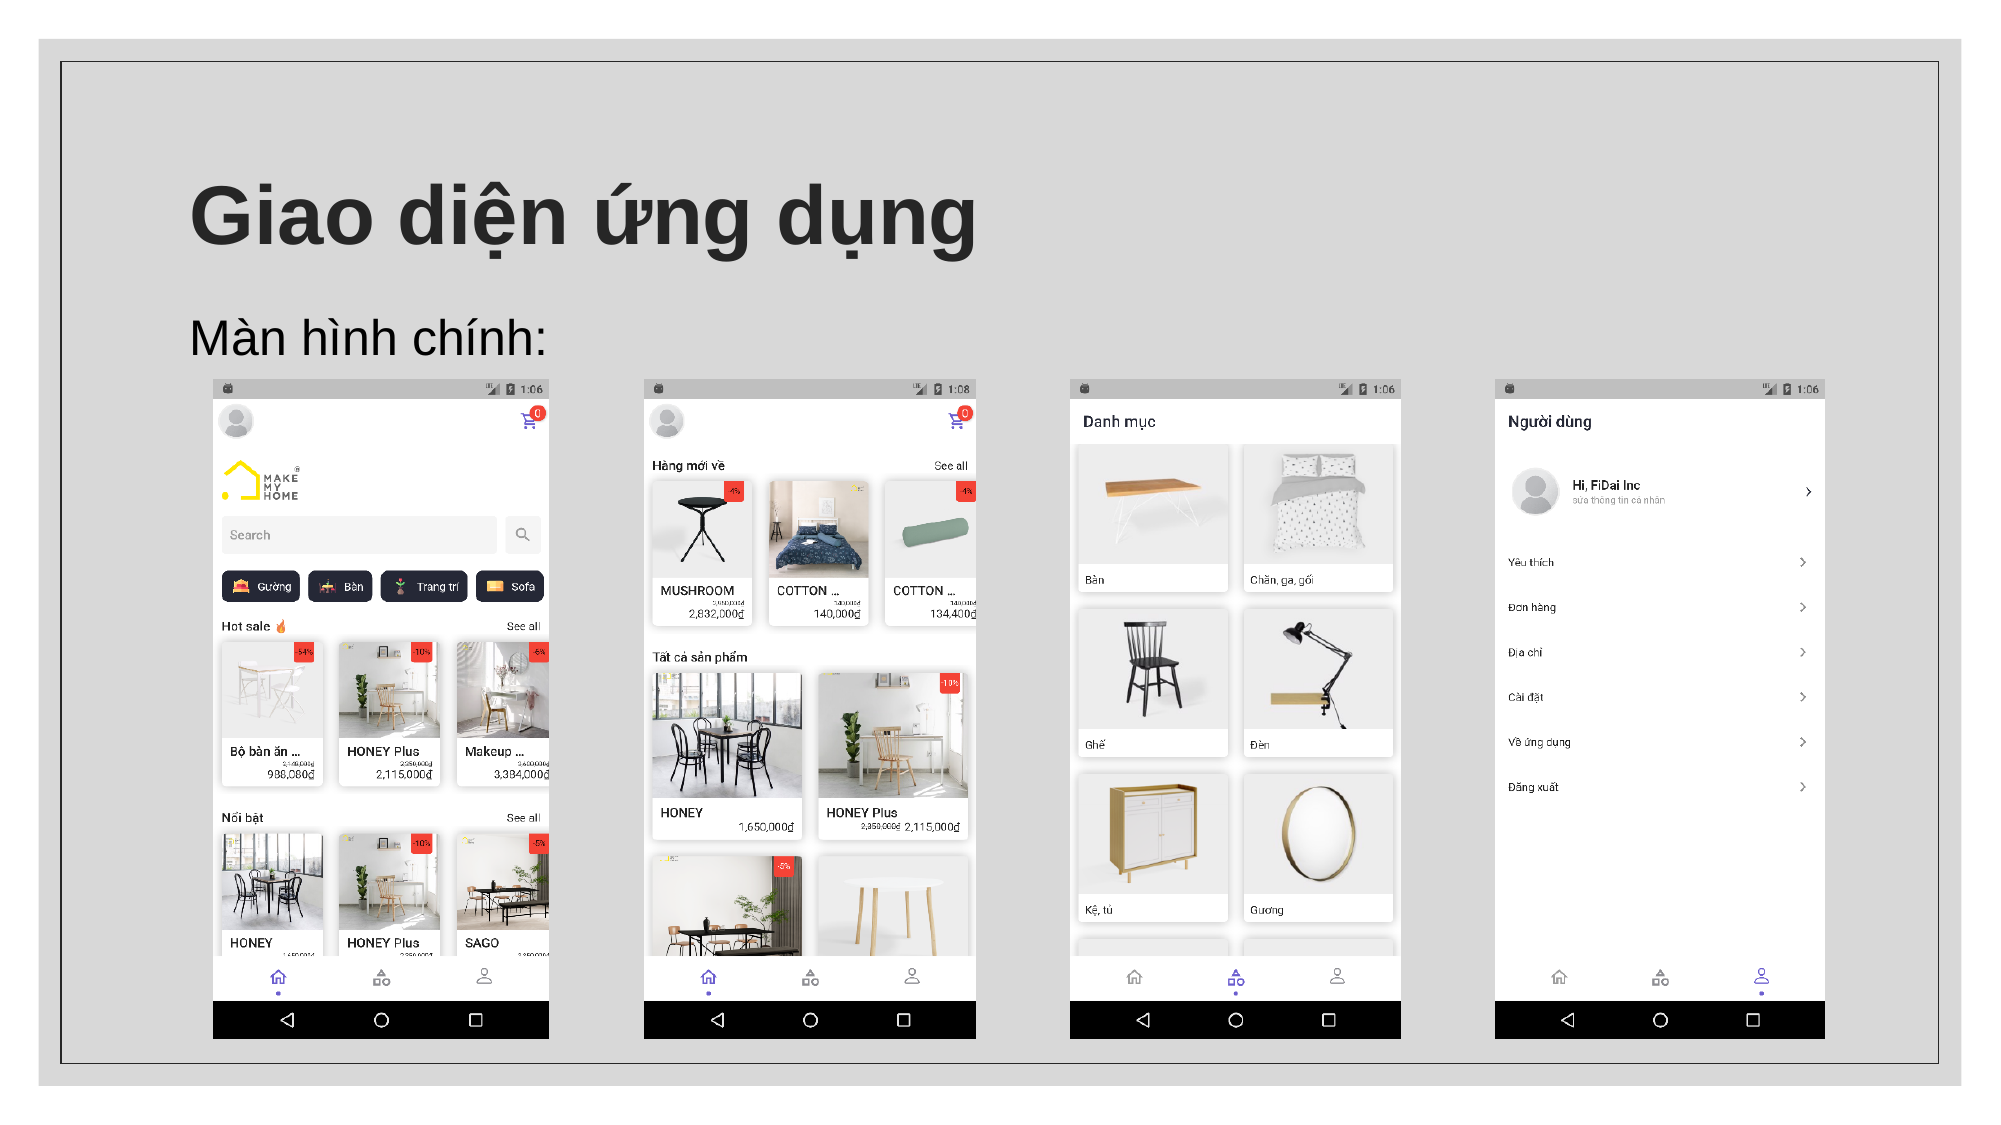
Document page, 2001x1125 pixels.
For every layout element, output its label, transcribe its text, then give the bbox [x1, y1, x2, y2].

list Màn hình chính: [174, 292, 1825, 977]
picture [644, 379, 976, 1039]
picture [212, 379, 549, 1039]
picture [1070, 379, 1401, 1039]
picture [1495, 379, 1825, 1039]
title Giao diện ứng dụng [174, 105, 1825, 292]
